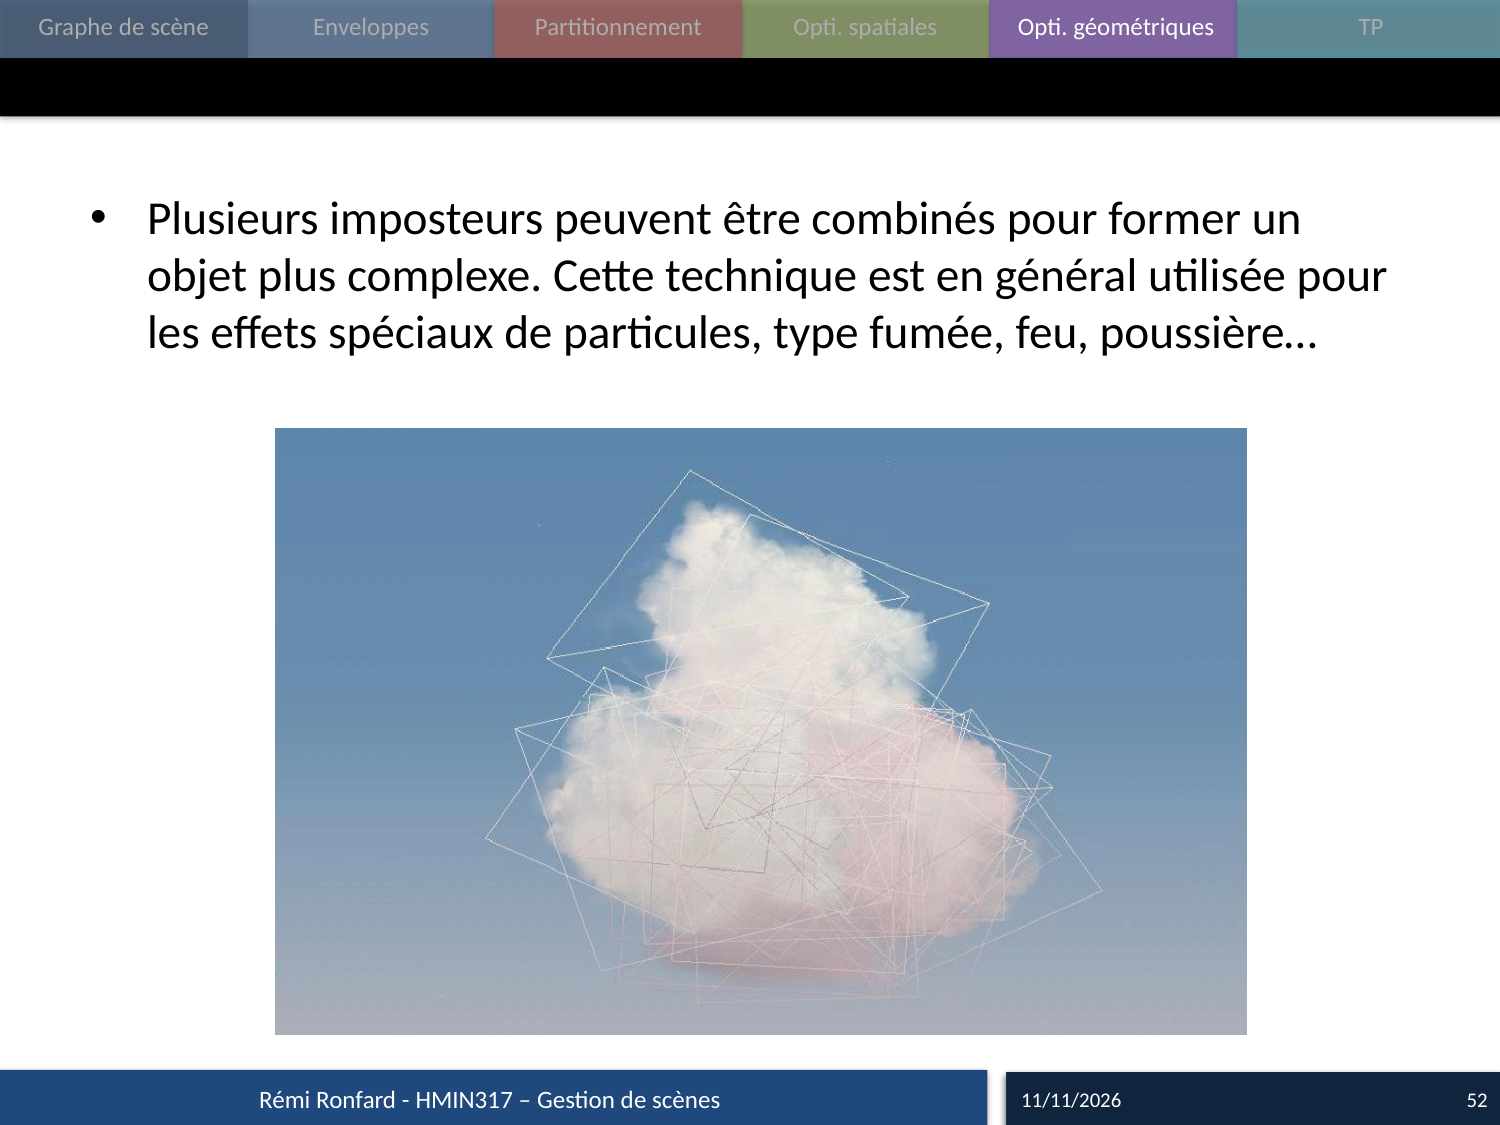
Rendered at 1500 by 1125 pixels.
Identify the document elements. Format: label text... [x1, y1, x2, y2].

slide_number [1006, 1070, 1153, 1125]
footer Rémi Ronfard - HMIN317 – Gestion de scènes [0, 1069, 988, 1125]
picture [274, 428, 1247, 1036]
slide_number 52 [1153, 1071, 1500, 1125]
list Plusieurs imposteurs peuvent être combinés pour former un objet plus complexe. Cette technique est en général utilisée pour les effets spéciaux de particules, type fumée, feu, poussière… [75, 179, 1425, 387]
